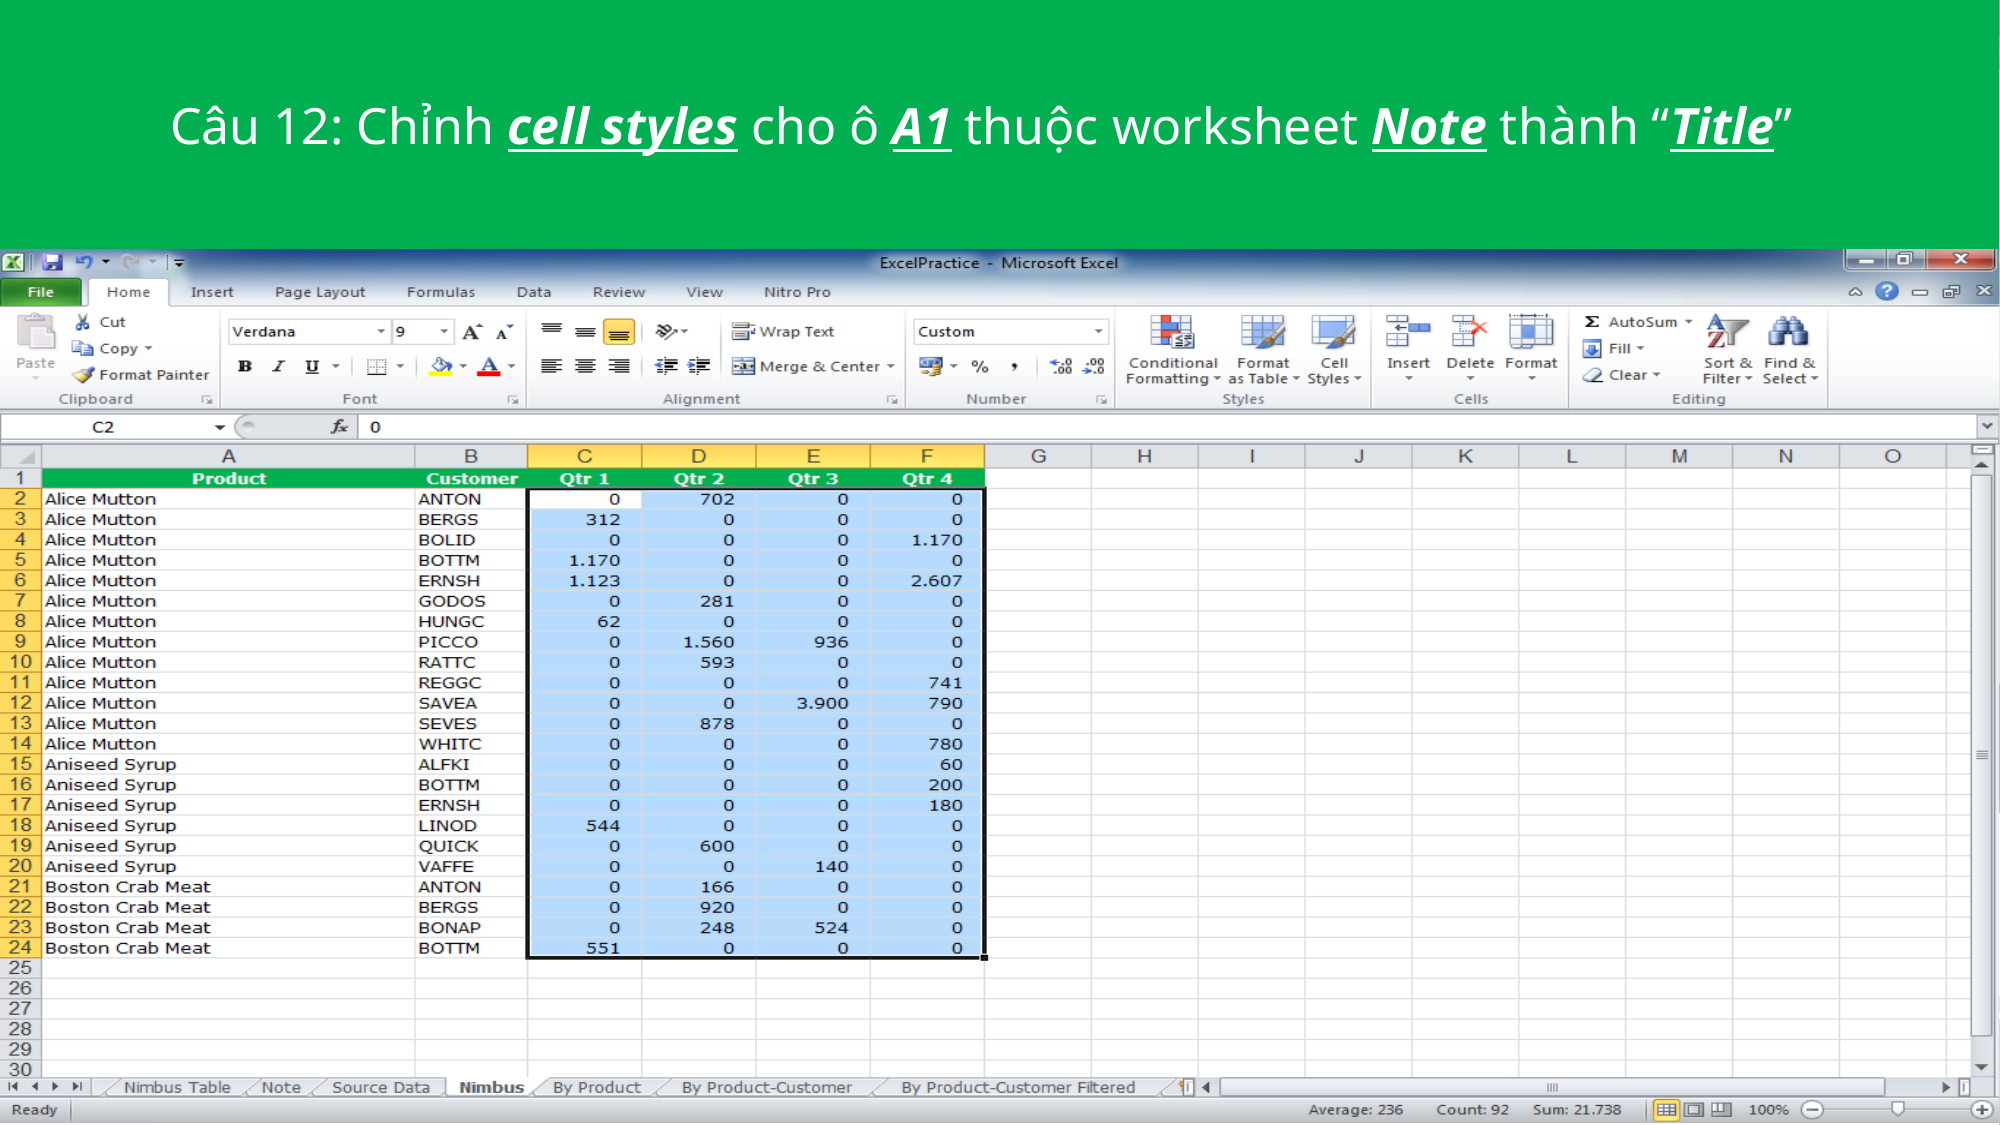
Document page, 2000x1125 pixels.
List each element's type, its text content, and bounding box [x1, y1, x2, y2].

picture [0, 249, 2000, 1125]
text_box [0, 0, 2000, 249]
text_box Câu 12: Chỉnh cell styles cho ô A1 thuộc worksheet Note thành “Title” [0, 87, 1963, 163]
